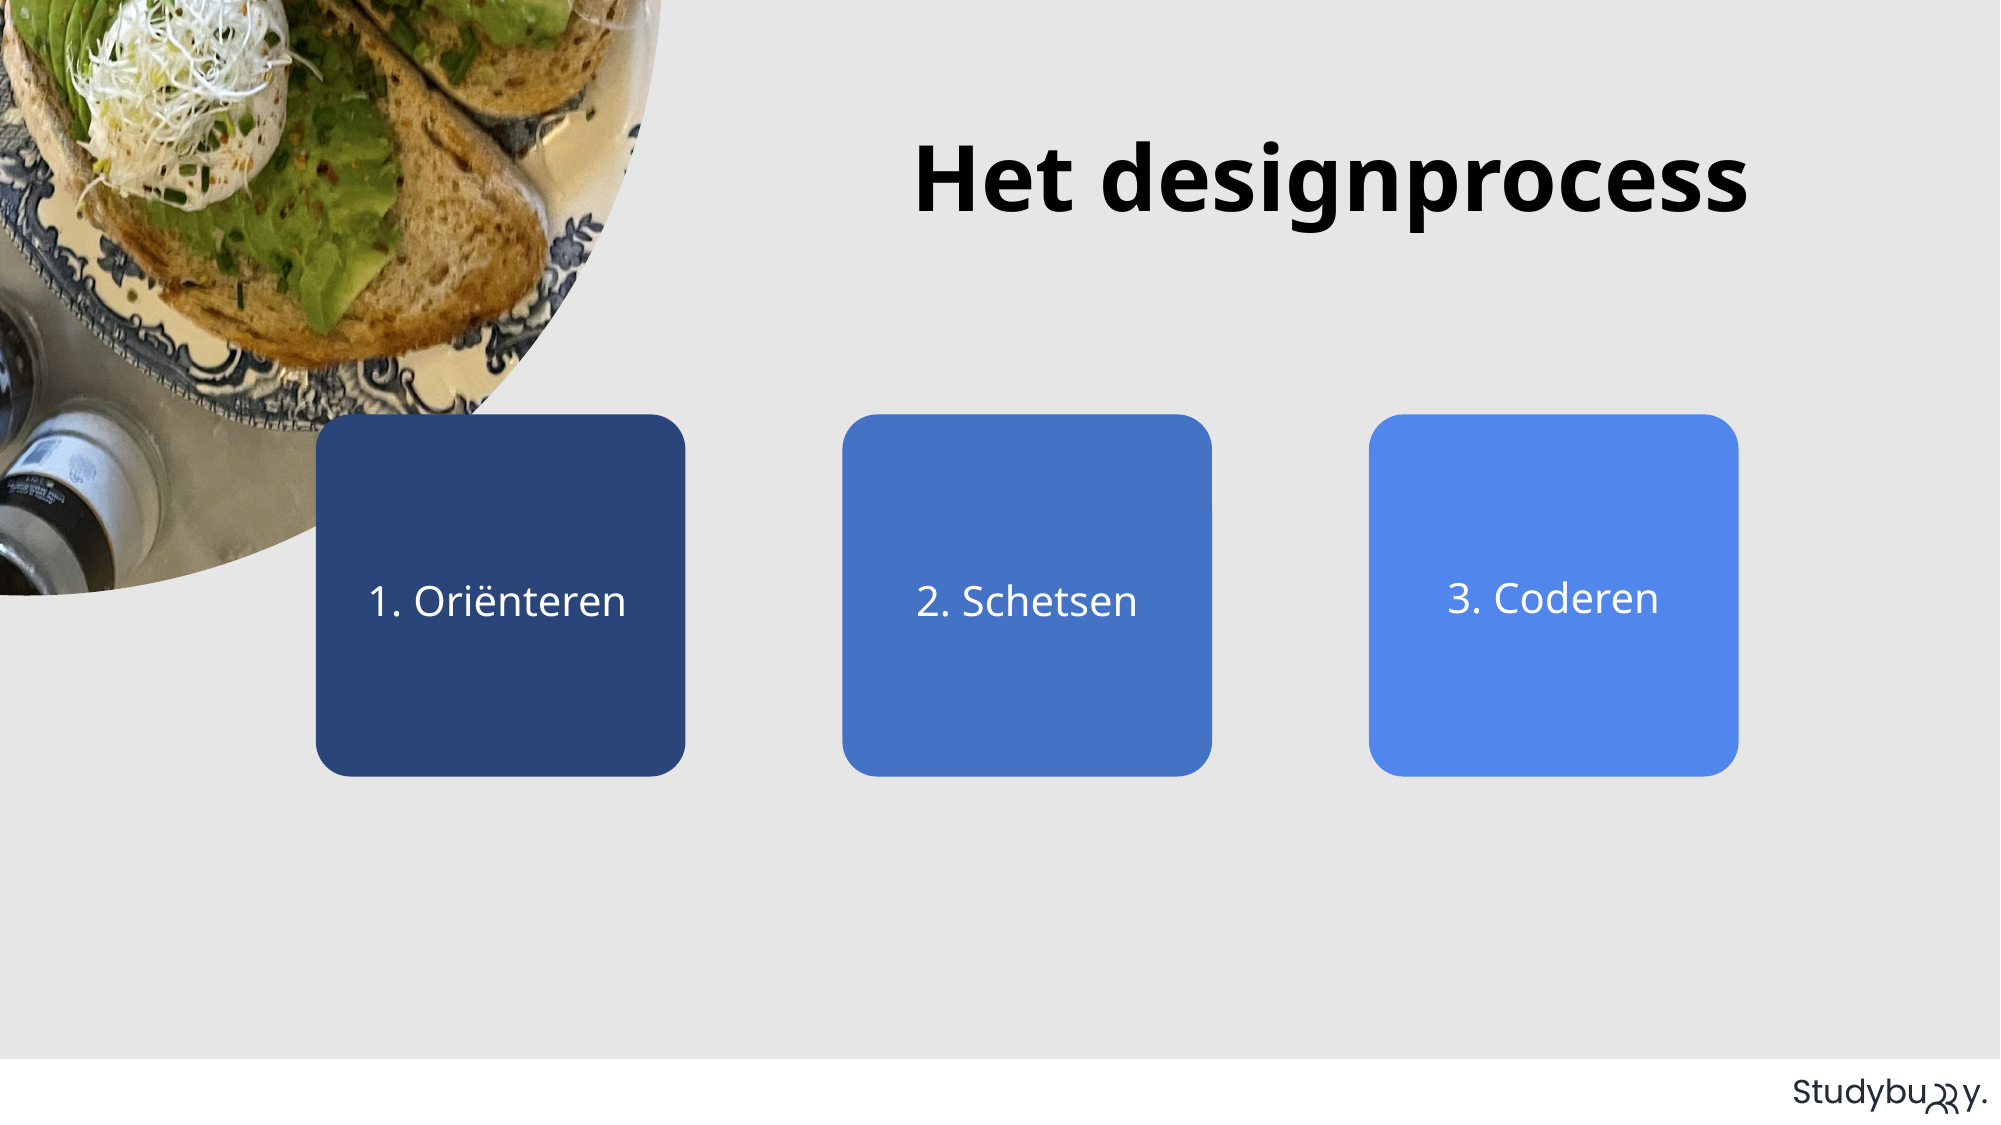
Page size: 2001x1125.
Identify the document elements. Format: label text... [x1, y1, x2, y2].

text_box 2. Schetsen [842, 567, 1212, 632]
text_box 3. Coderen [1368, 564, 1739, 630]
picture [1792, 1075, 1988, 1122]
text_box [1367, 413, 1740, 778]
text_box 1. Oriënteren [315, 567, 679, 632]
text_box Het designprocess [678, 112, 1984, 238]
text_box [0, 0, 2000, 1060]
text_box [0, 0, 663, 597]
text_box [841, 413, 1214, 778]
text_box [314, 413, 687, 778]
